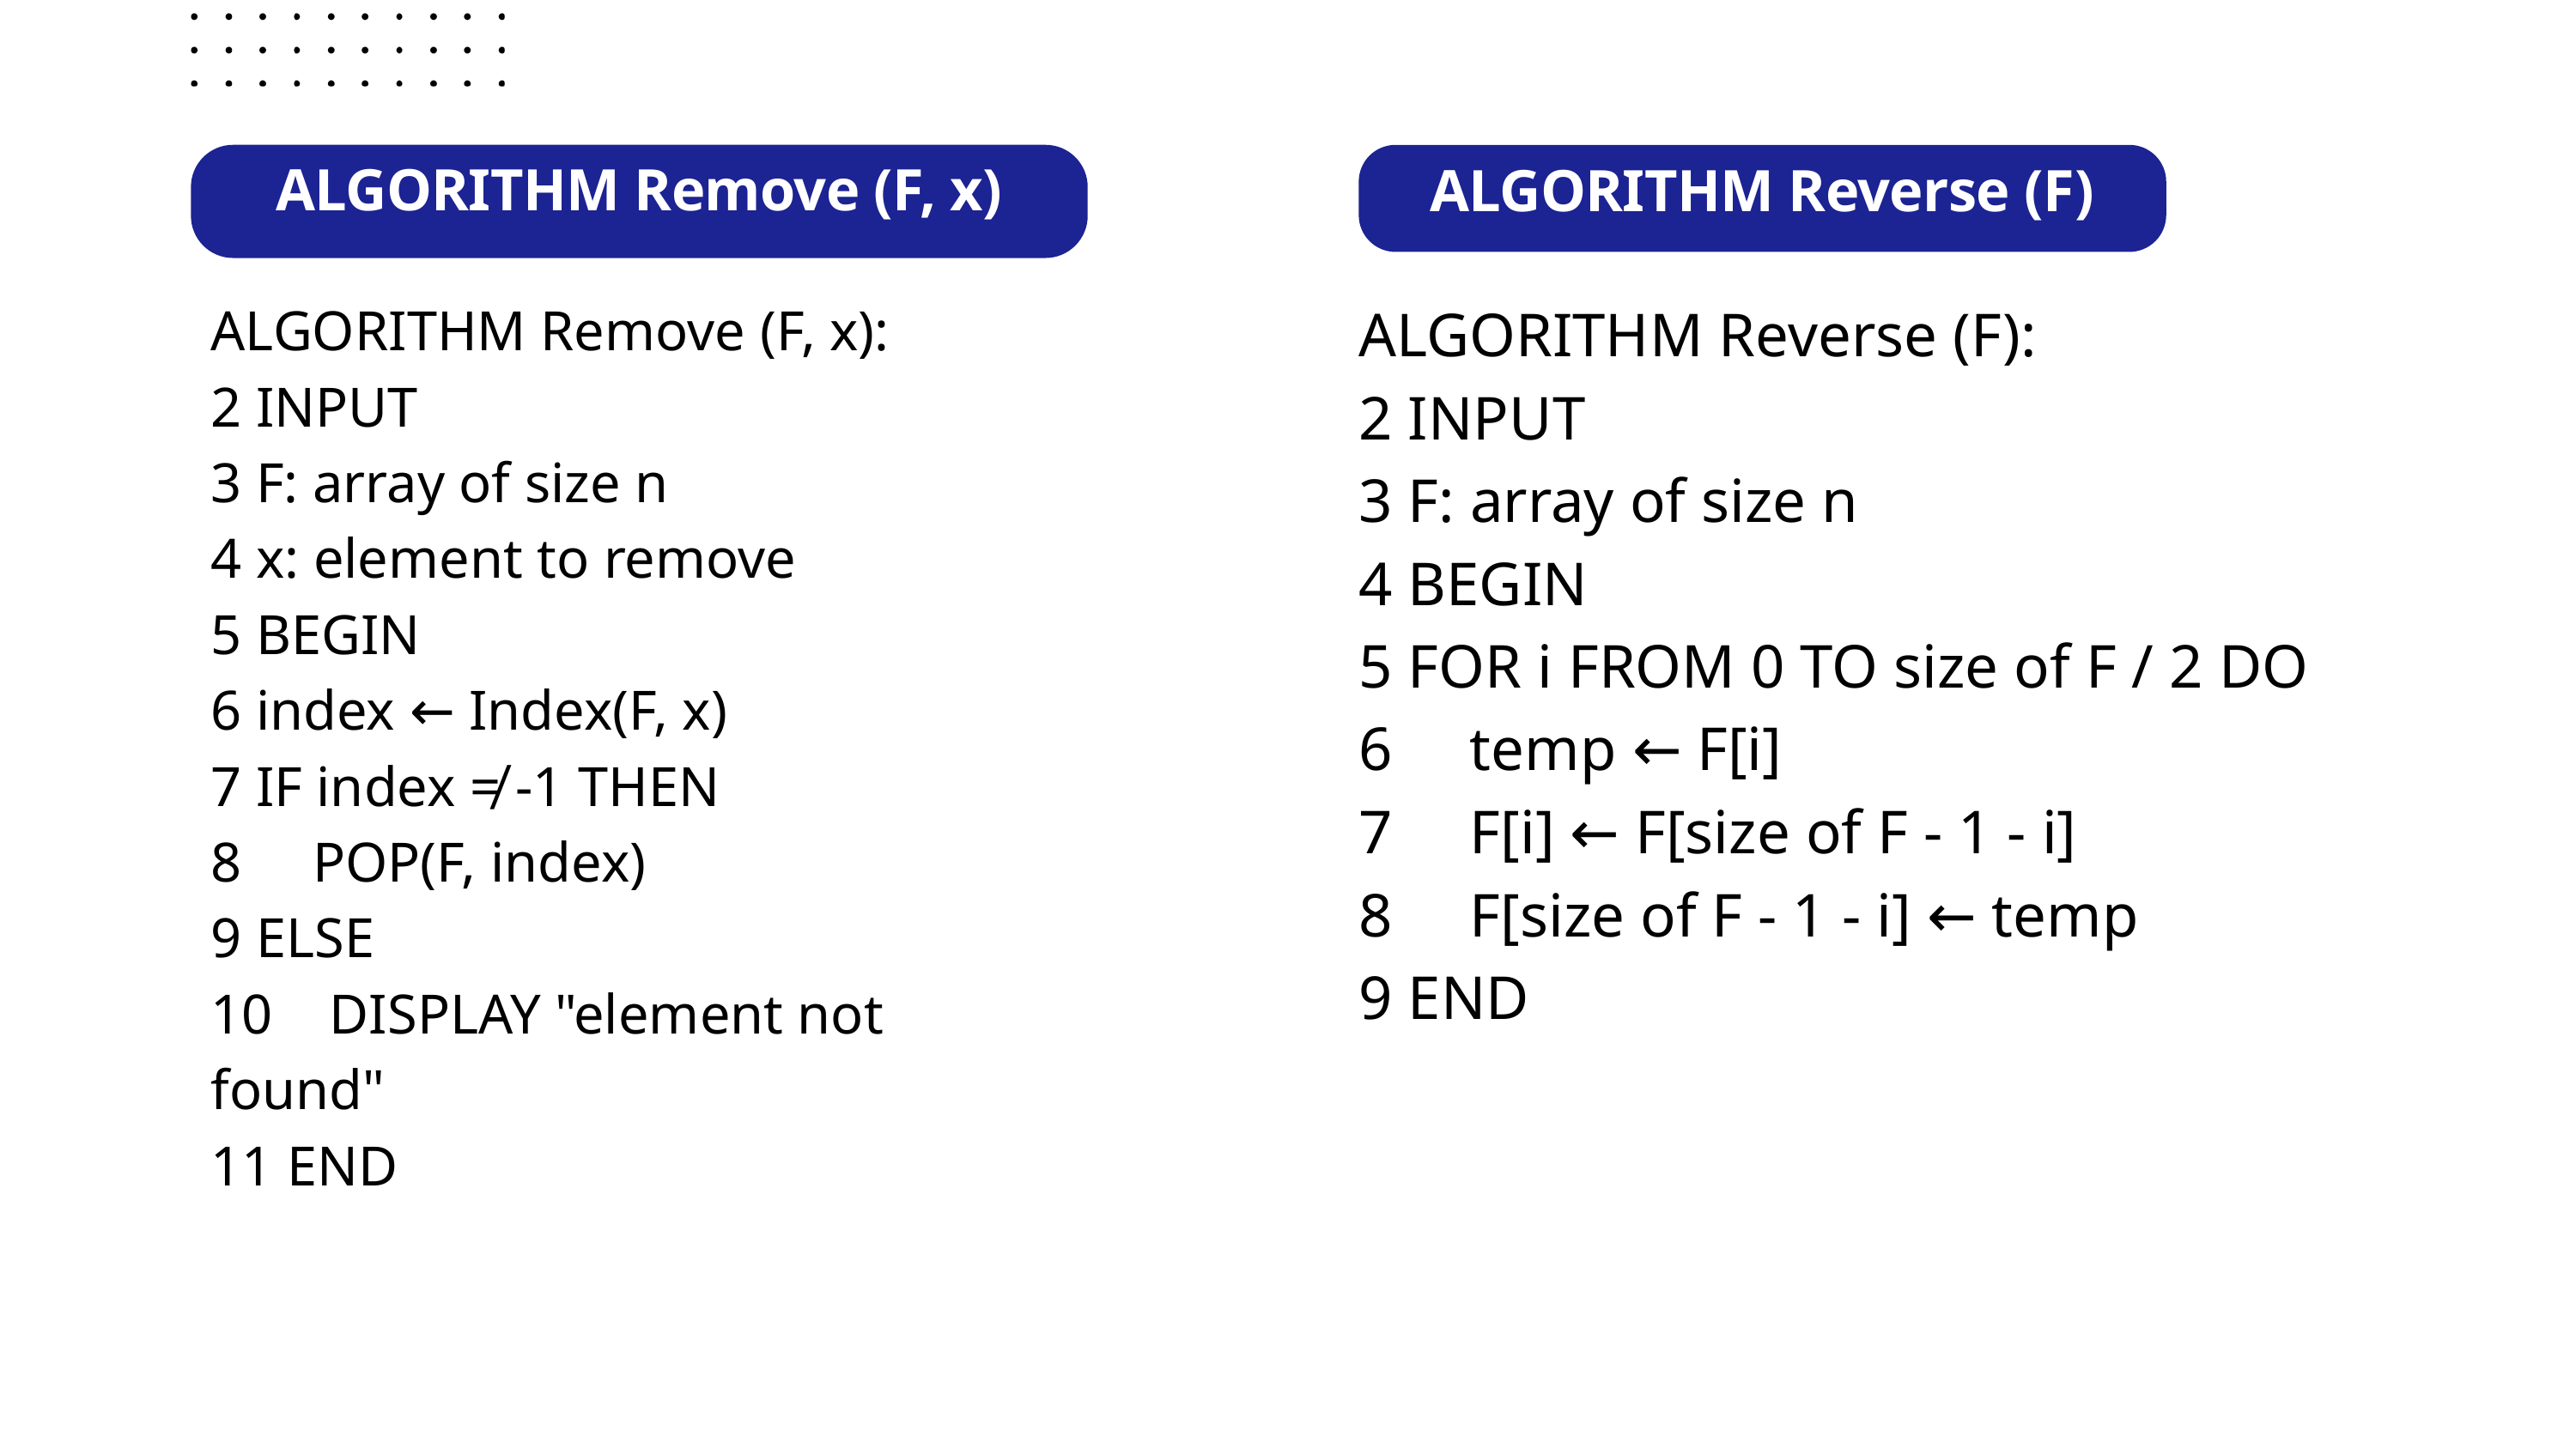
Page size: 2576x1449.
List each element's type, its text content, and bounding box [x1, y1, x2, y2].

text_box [1358, 144, 2166, 252]
text_box ALGORITHM Reverse (F): 2 INPUT 3 F: array of size n 4 BEGIN 5 FOR i FROM 0 TO size of F / 2 DO 6 temp ← F[i] 7 F[i] ← F[size of F - 1 - i] 8 F[size of F - 1 - i] ← temp 9 END [1358, 285, 2345, 1114]
text_box ALGORITHM Remove (F, x): 2 INPUT 3 F: array of size n 4 x: element to remove 5 BEGIN 6 index ← Index(F, x) 7 IF index ≠ -1 THEN 8 POP(F, index) 9 ELSE 10 DISPLAY "element not found" 11 END [210, 285, 1062, 1273]
text_box [191, 0, 505, 87]
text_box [191, 144, 1088, 258]
